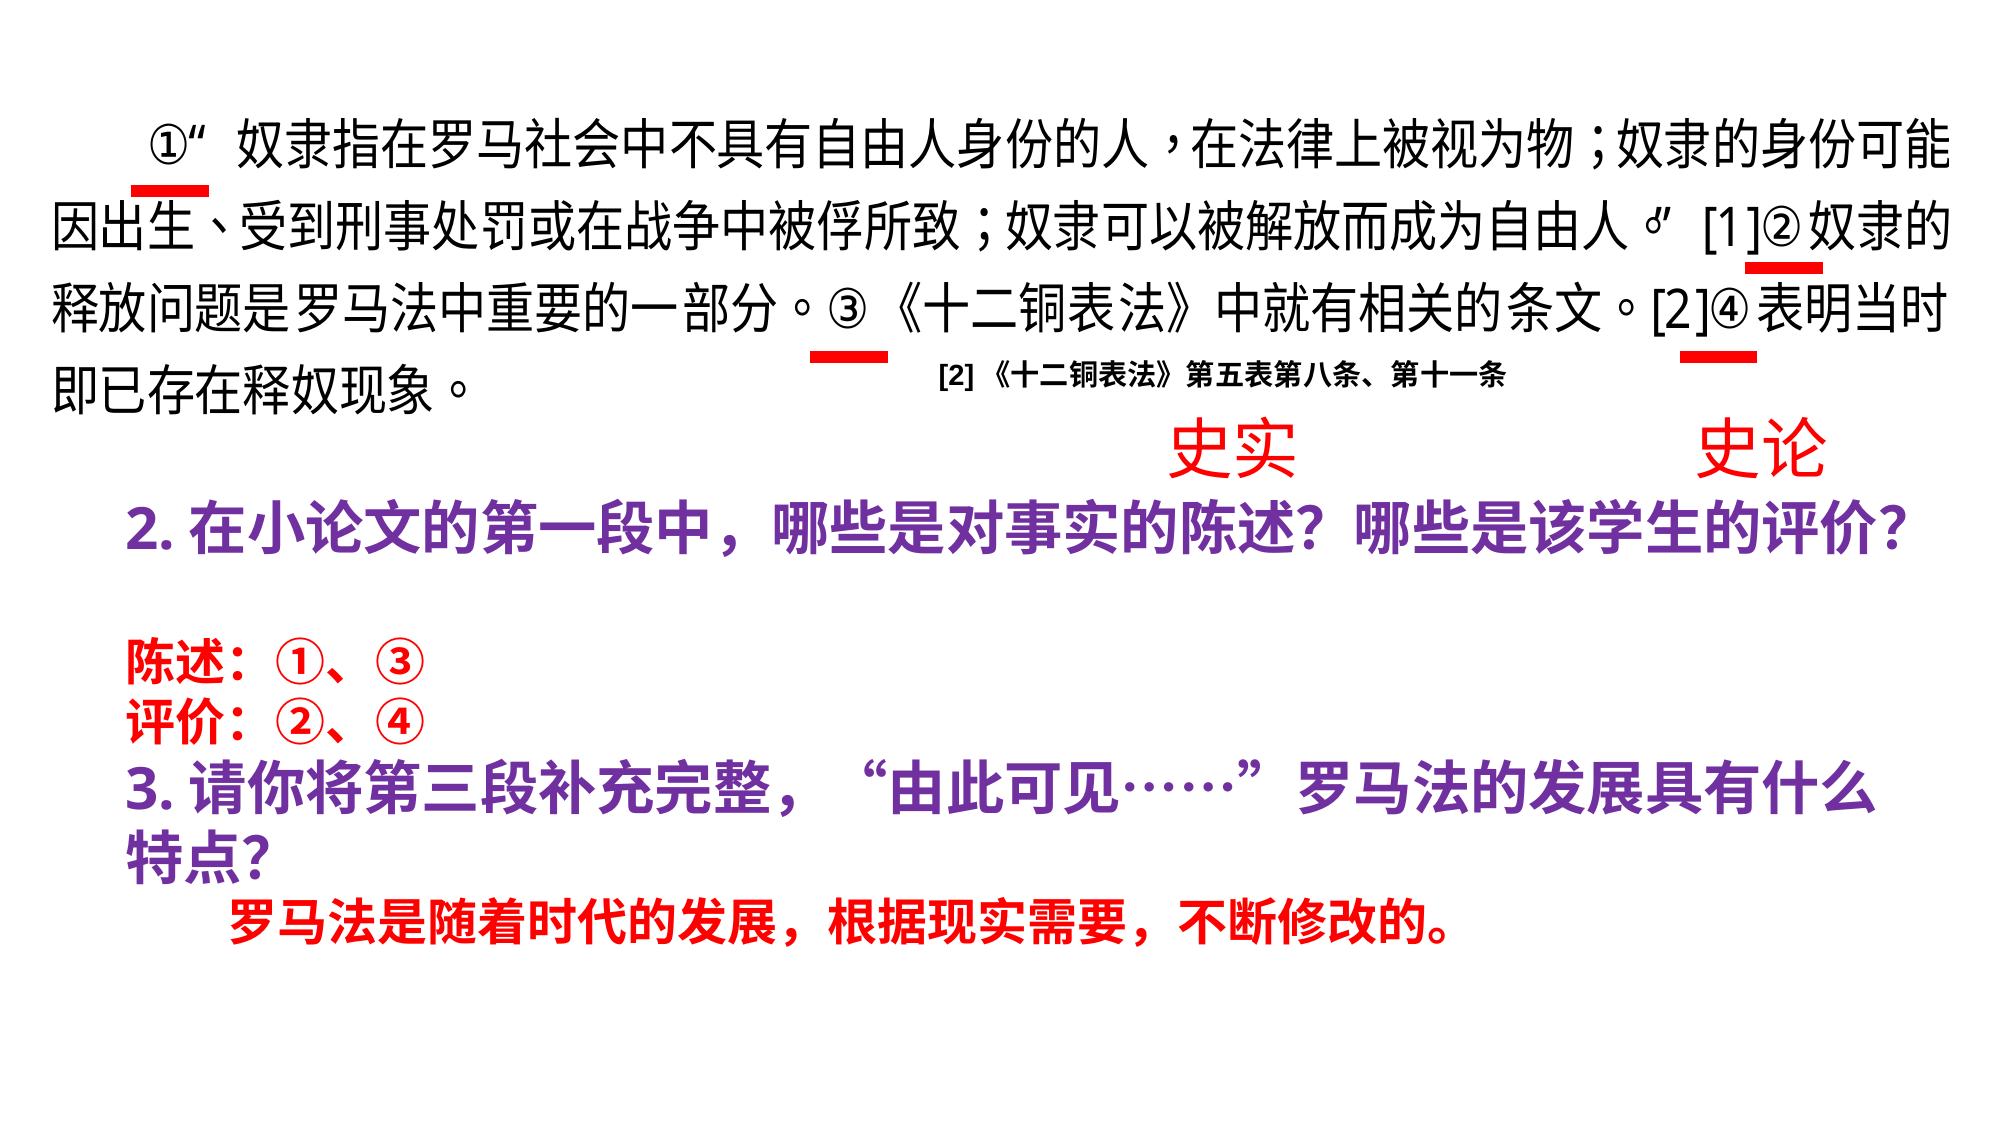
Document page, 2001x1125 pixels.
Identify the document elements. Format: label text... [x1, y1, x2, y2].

text_box 史实 [1151, 431, 1315, 494]
text_box 史论 [1679, 431, 1843, 494]
text_box 2.在小论文的第一段中，哪些是对事实的陈述？哪些是该学生的评价？ 陈述：①、③ 评价：②、④ 3.请你将第三段补充完整，“由此可见……”罗马法的发展具有什么特点？ 罗马法是随着时代的发展，根据现实需要，不断修改的。 [110, 483, 1921, 959]
picture [50, 106, 1949, 431]
